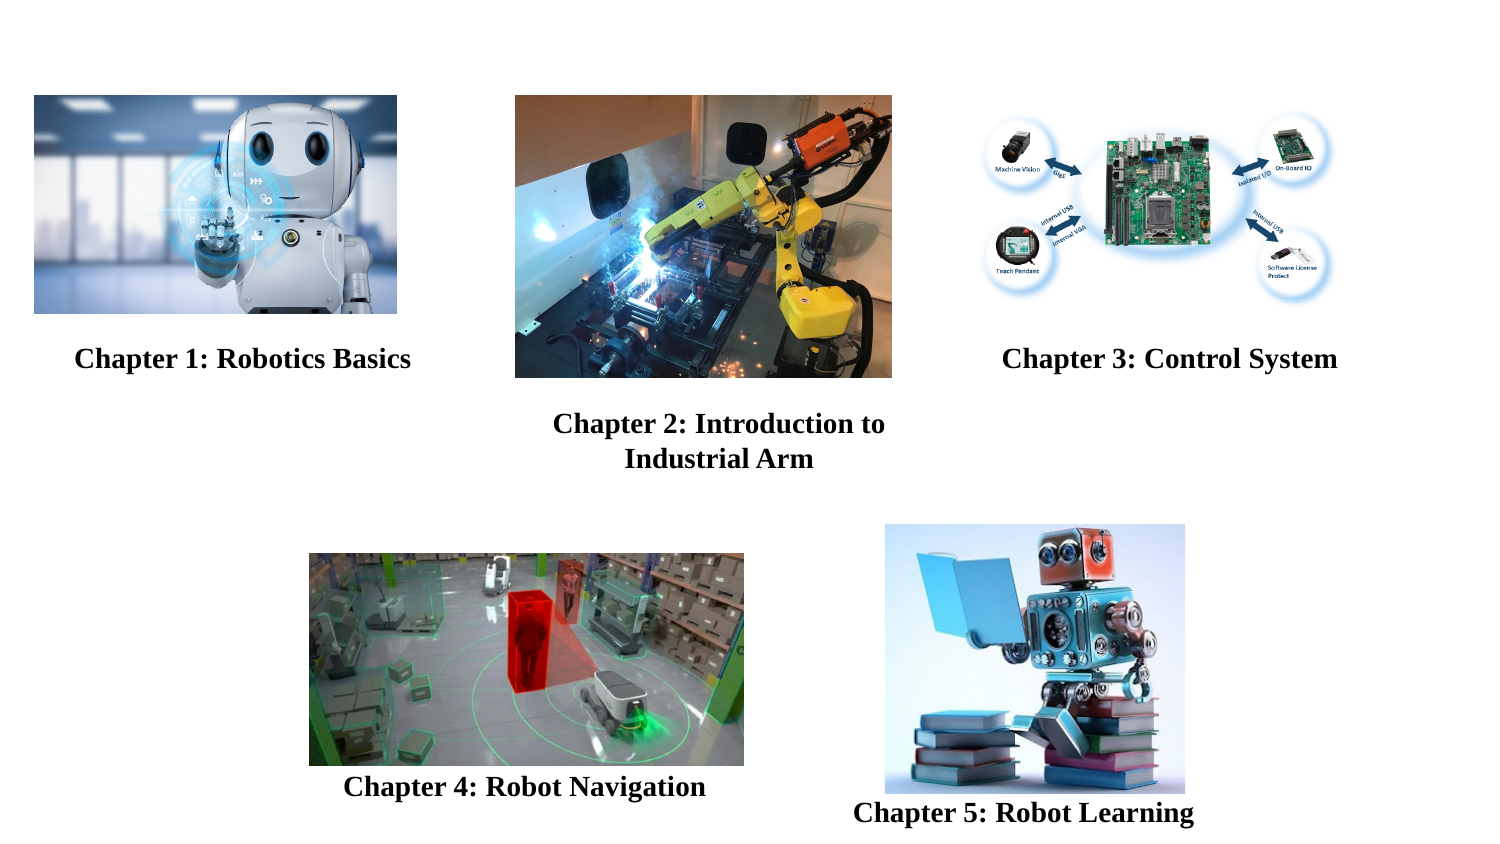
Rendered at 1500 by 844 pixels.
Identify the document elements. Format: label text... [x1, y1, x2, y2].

picture [515, 95, 892, 379]
text_box Chapter 2: Introduction to Industrial Arm [473, 389, 966, 490]
picture [964, 100, 1342, 310]
picture [308, 553, 745, 766]
text_box Chapter 4: Robot Navigation [278, 752, 771, 818]
picture [33, 95, 397, 315]
text_box Chapter 5: Robot Learning [777, 778, 1270, 843]
text_box Chapter 1: Robotics Basics [59, 323, 552, 389]
text_box Chapter 3: Control System [923, 323, 1416, 389]
picture [884, 524, 1186, 795]
